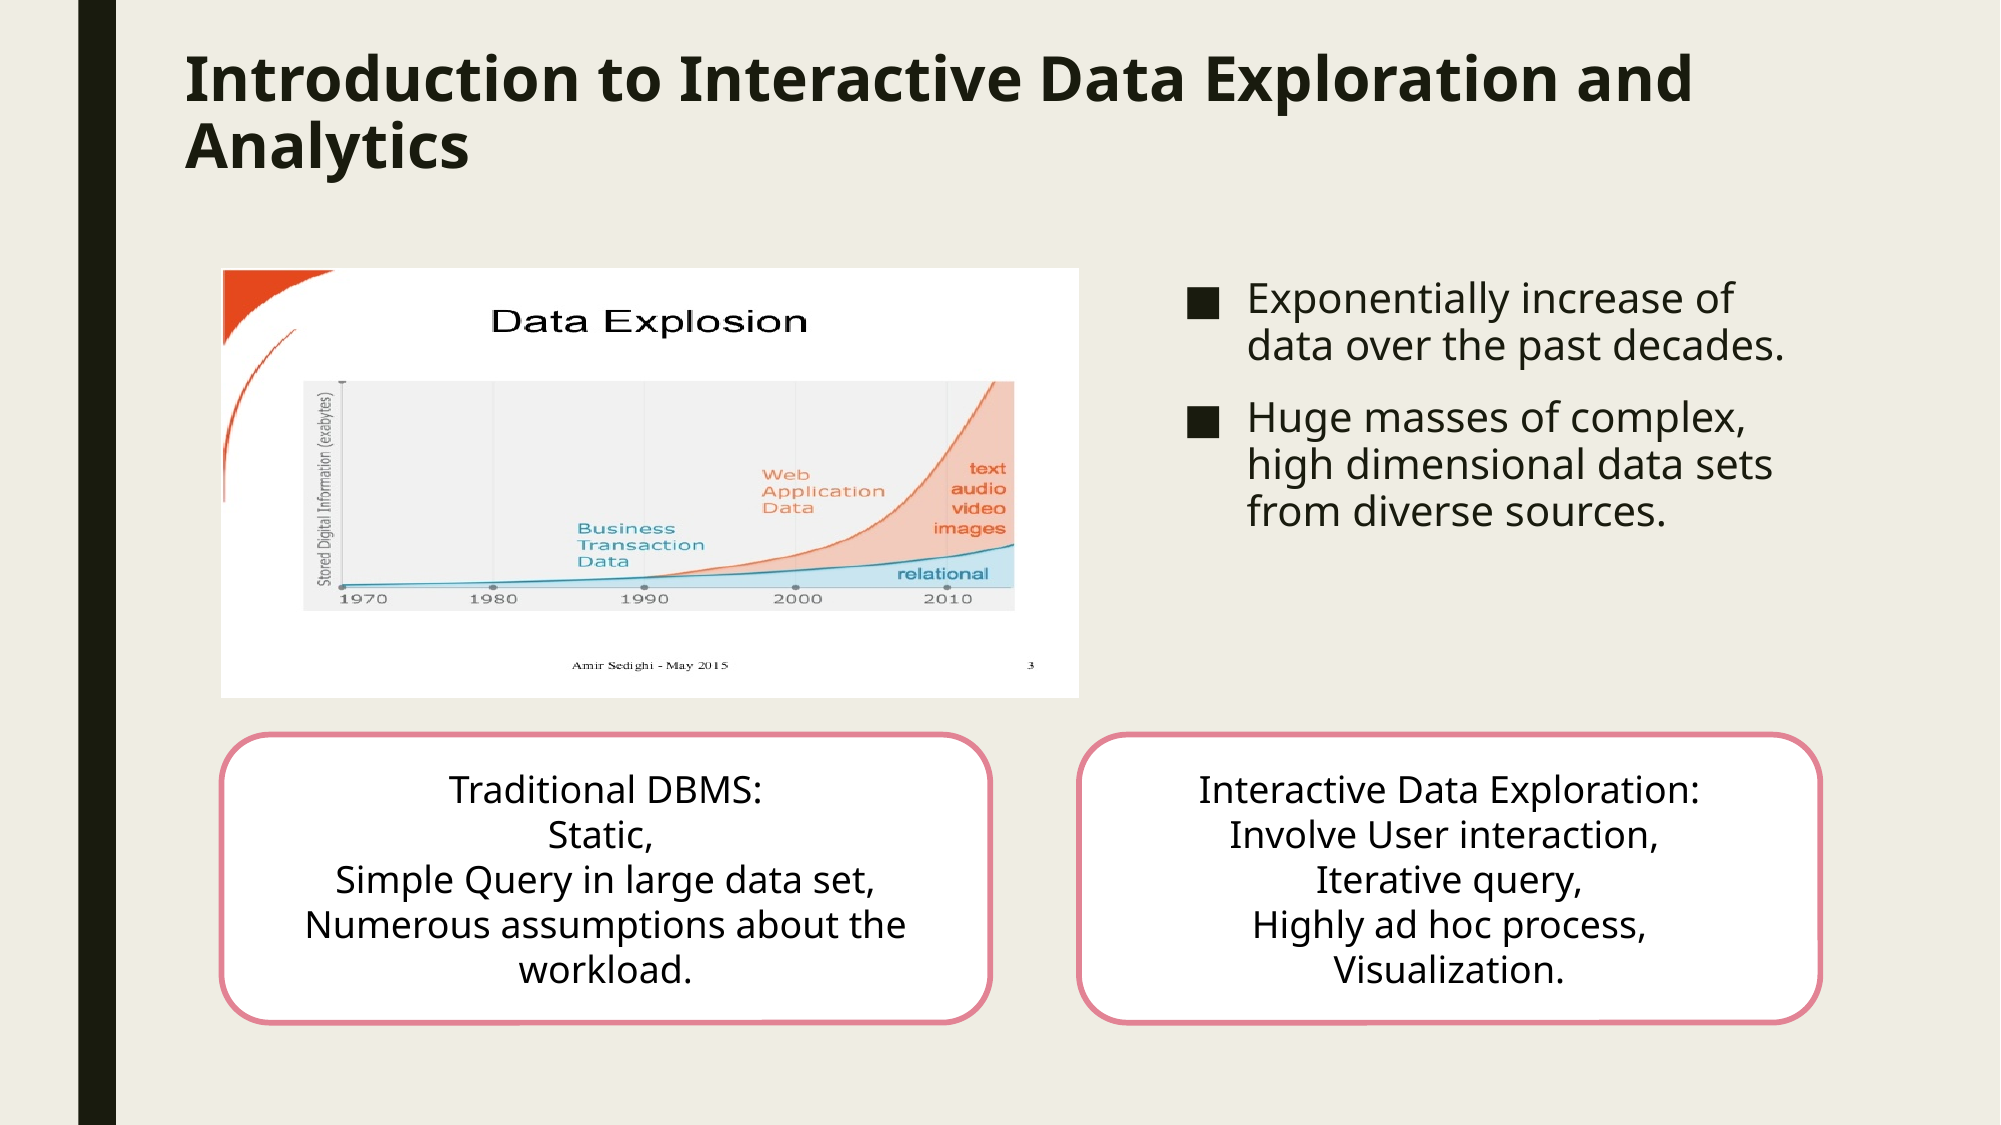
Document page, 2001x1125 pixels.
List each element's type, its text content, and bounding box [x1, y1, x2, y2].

picture [221, 268, 1079, 699]
text_box Interactive Data Exploration: Involve User interaction, Iterative query, Highly ad hoc process, Visualization. [1076, 731, 1824, 1026]
title Introduction to Interactive Data Exploration and Analytics [170, 40, 1746, 191]
text_box Traditional DBMS: Static, Simple Query in large data set, Numerous assumptions about the workload. [218, 731, 994, 1026]
list Exponentially increase of data over the past decades. Huge masses of complex, high dimensional data sets from diverse sources. [1168, 268, 1821, 674]
